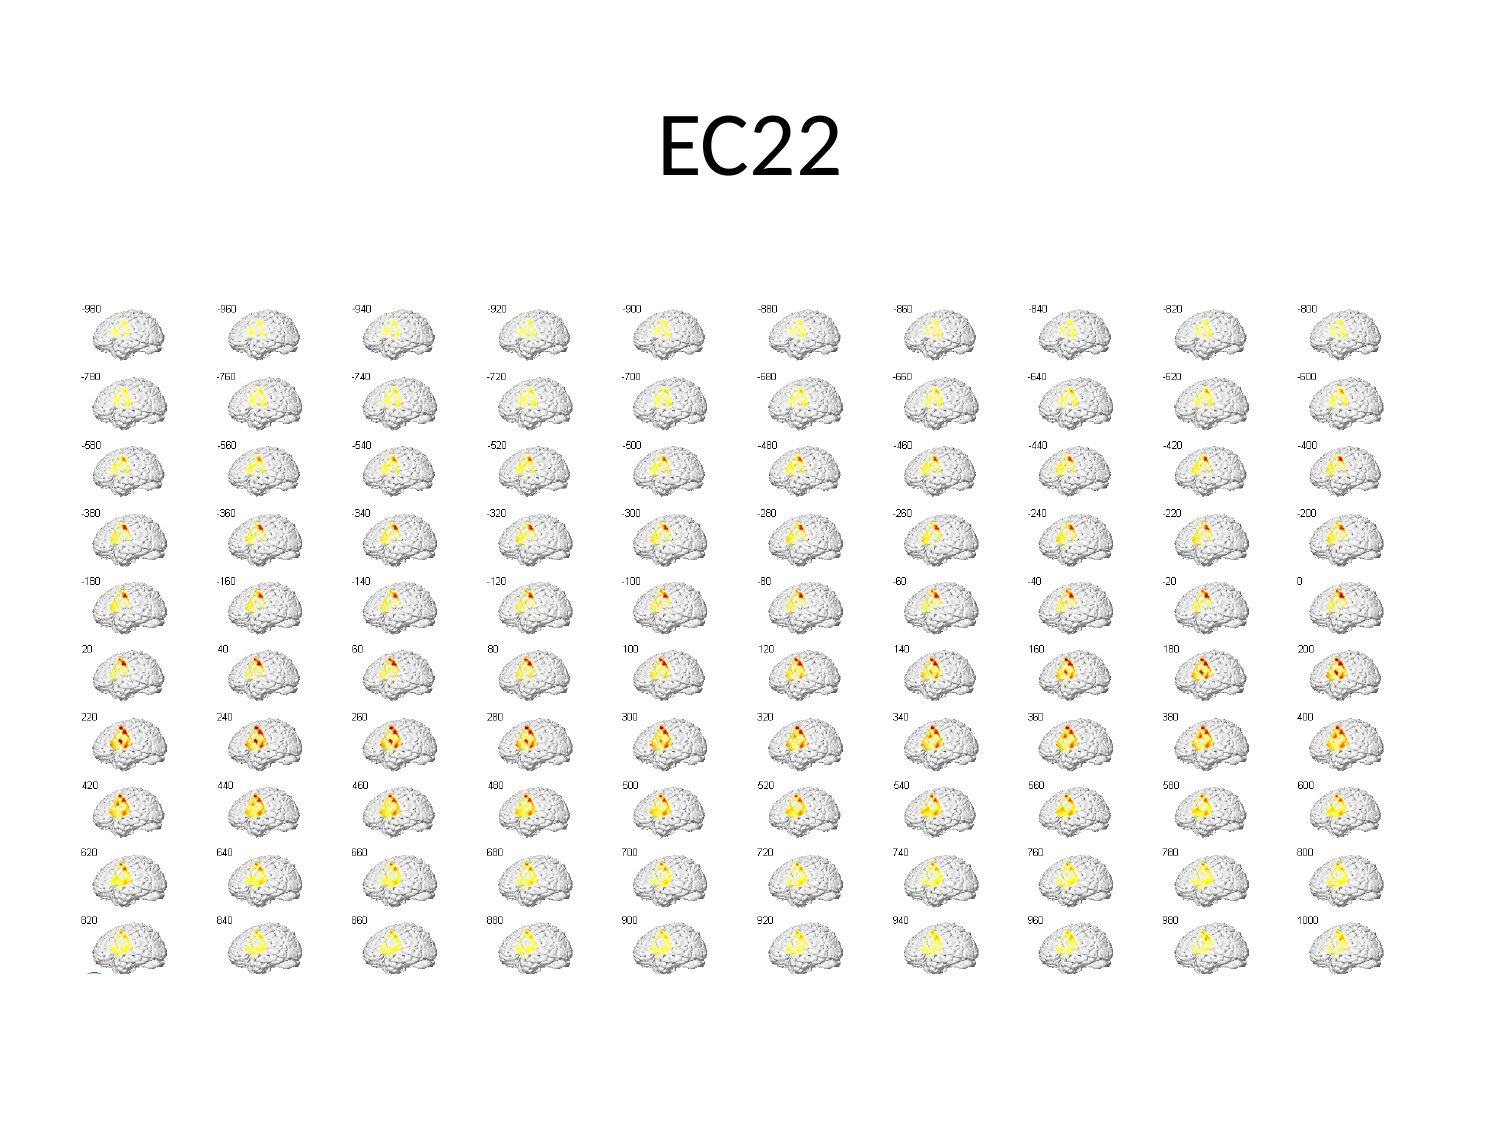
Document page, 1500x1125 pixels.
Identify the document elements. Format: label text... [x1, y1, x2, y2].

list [74, 293, 1426, 974]
title EC22 [75, 45, 1425, 233]
